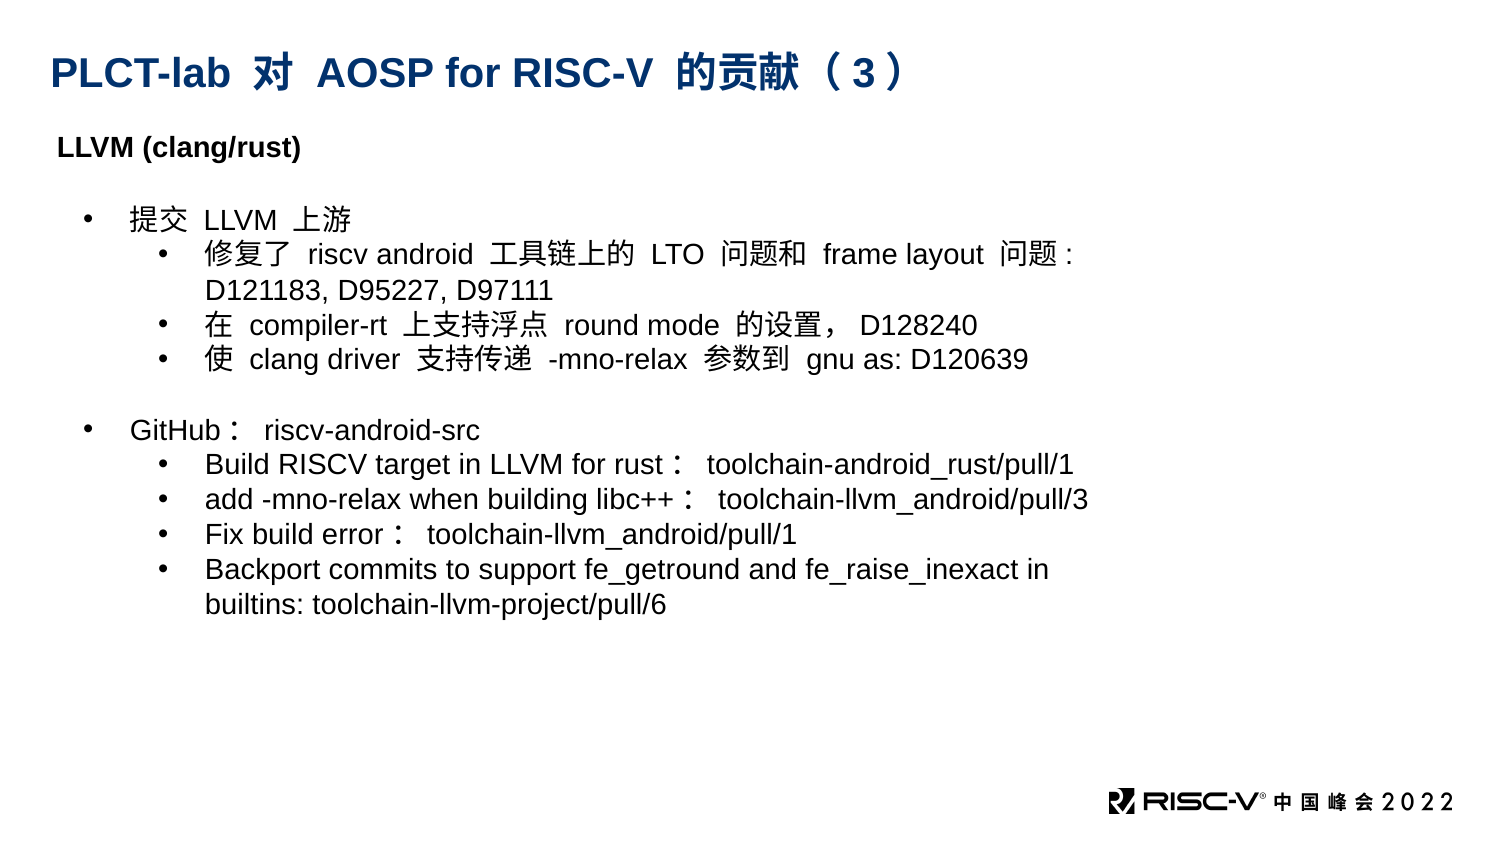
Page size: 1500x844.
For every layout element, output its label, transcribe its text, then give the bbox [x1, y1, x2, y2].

title PLCT-lab 对 AOSP for RISC-V 的贡献（3） [39, 31, 1234, 116]
picture [1109, 788, 1452, 814]
list LLVM (clang/rust) [45, 117, 1329, 180]
text_box 提交 LLVM 上游 修复了 riscv android 工具链上的 LTO 问题和 frame layout 问题: D121183, D95227, D97111 在 compiler-rt 上支持浮点 round mode 的设置，D128240 使 clang driver 支持传递 -mno-relax 参数到 gnu as: D120639 GitHub：riscv-android-src Build RISCV target in LLVM for rust：toolchain-android_rust/pull/1 add -mno-relax when building libc++：toolchain-llvm_android/pull/3 Fix build error：toolchain-llvm_android/pull/1 Backport commits to support fe_getround and fe_raise_inexact in builtins: toolchain-llvm-project/pull/6 [68, 193, 1155, 628]
